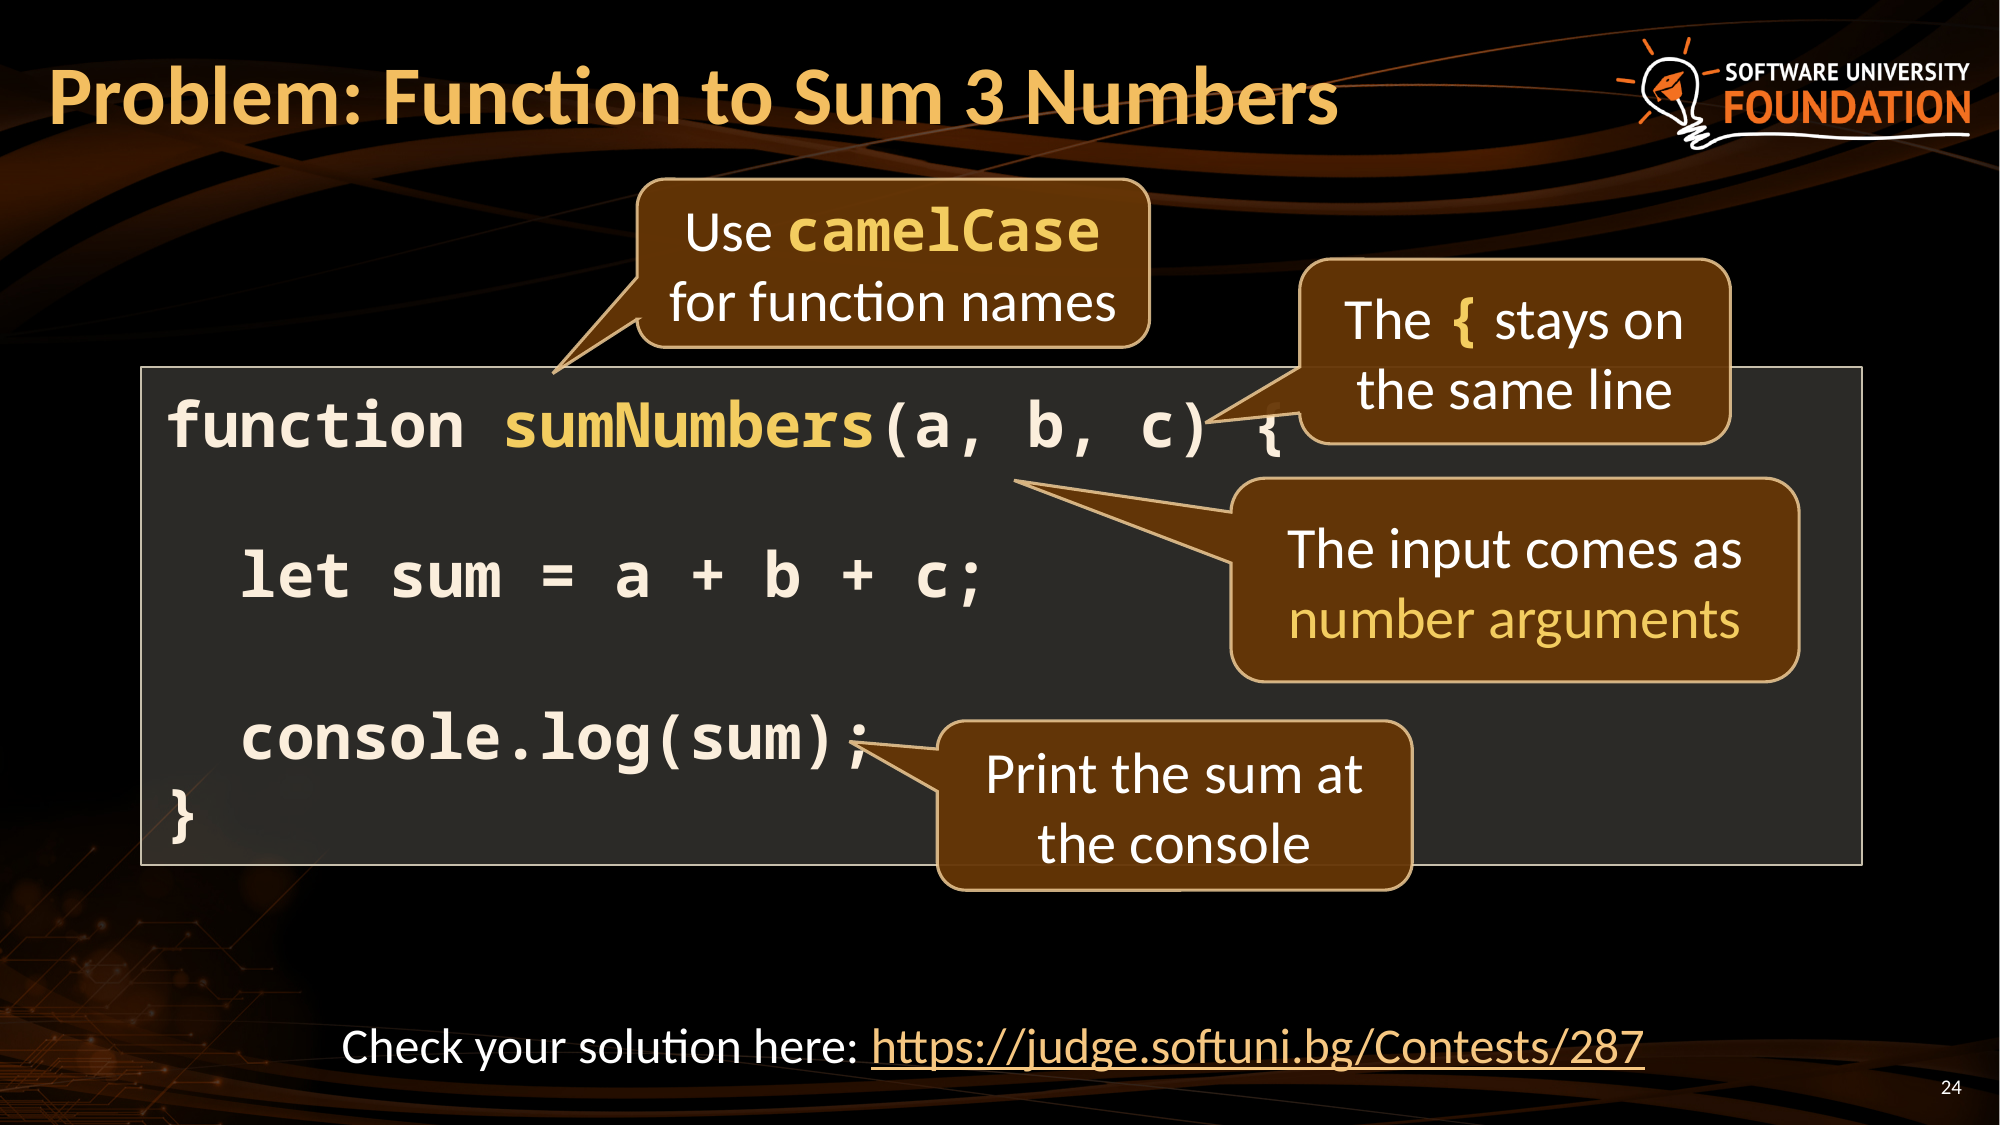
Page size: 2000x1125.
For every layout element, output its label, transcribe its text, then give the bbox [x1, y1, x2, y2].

text_box Check your solution here: https://judge.softuni.bg/Contests/287 [127, 1006, 1859, 1082]
picture [0, 0, 2000, 1125]
text_box Use camelCase for function names [551, 178, 1151, 375]
text_box Print the sum at the console [848, 719, 1414, 892]
text_box function sumNumbers(a, b, c) { let sum = a + b + c; console.log(sum); } [140, 367, 1863, 865]
text_box The input comes as number arguments [1013, 477, 1801, 683]
title Problem: Function to Sum 3 Numbers [30, 6, 1602, 189]
slide_number 24 [1897, 1070, 1968, 1103]
text_box The { stays on the same line [1204, 257, 1732, 445]
